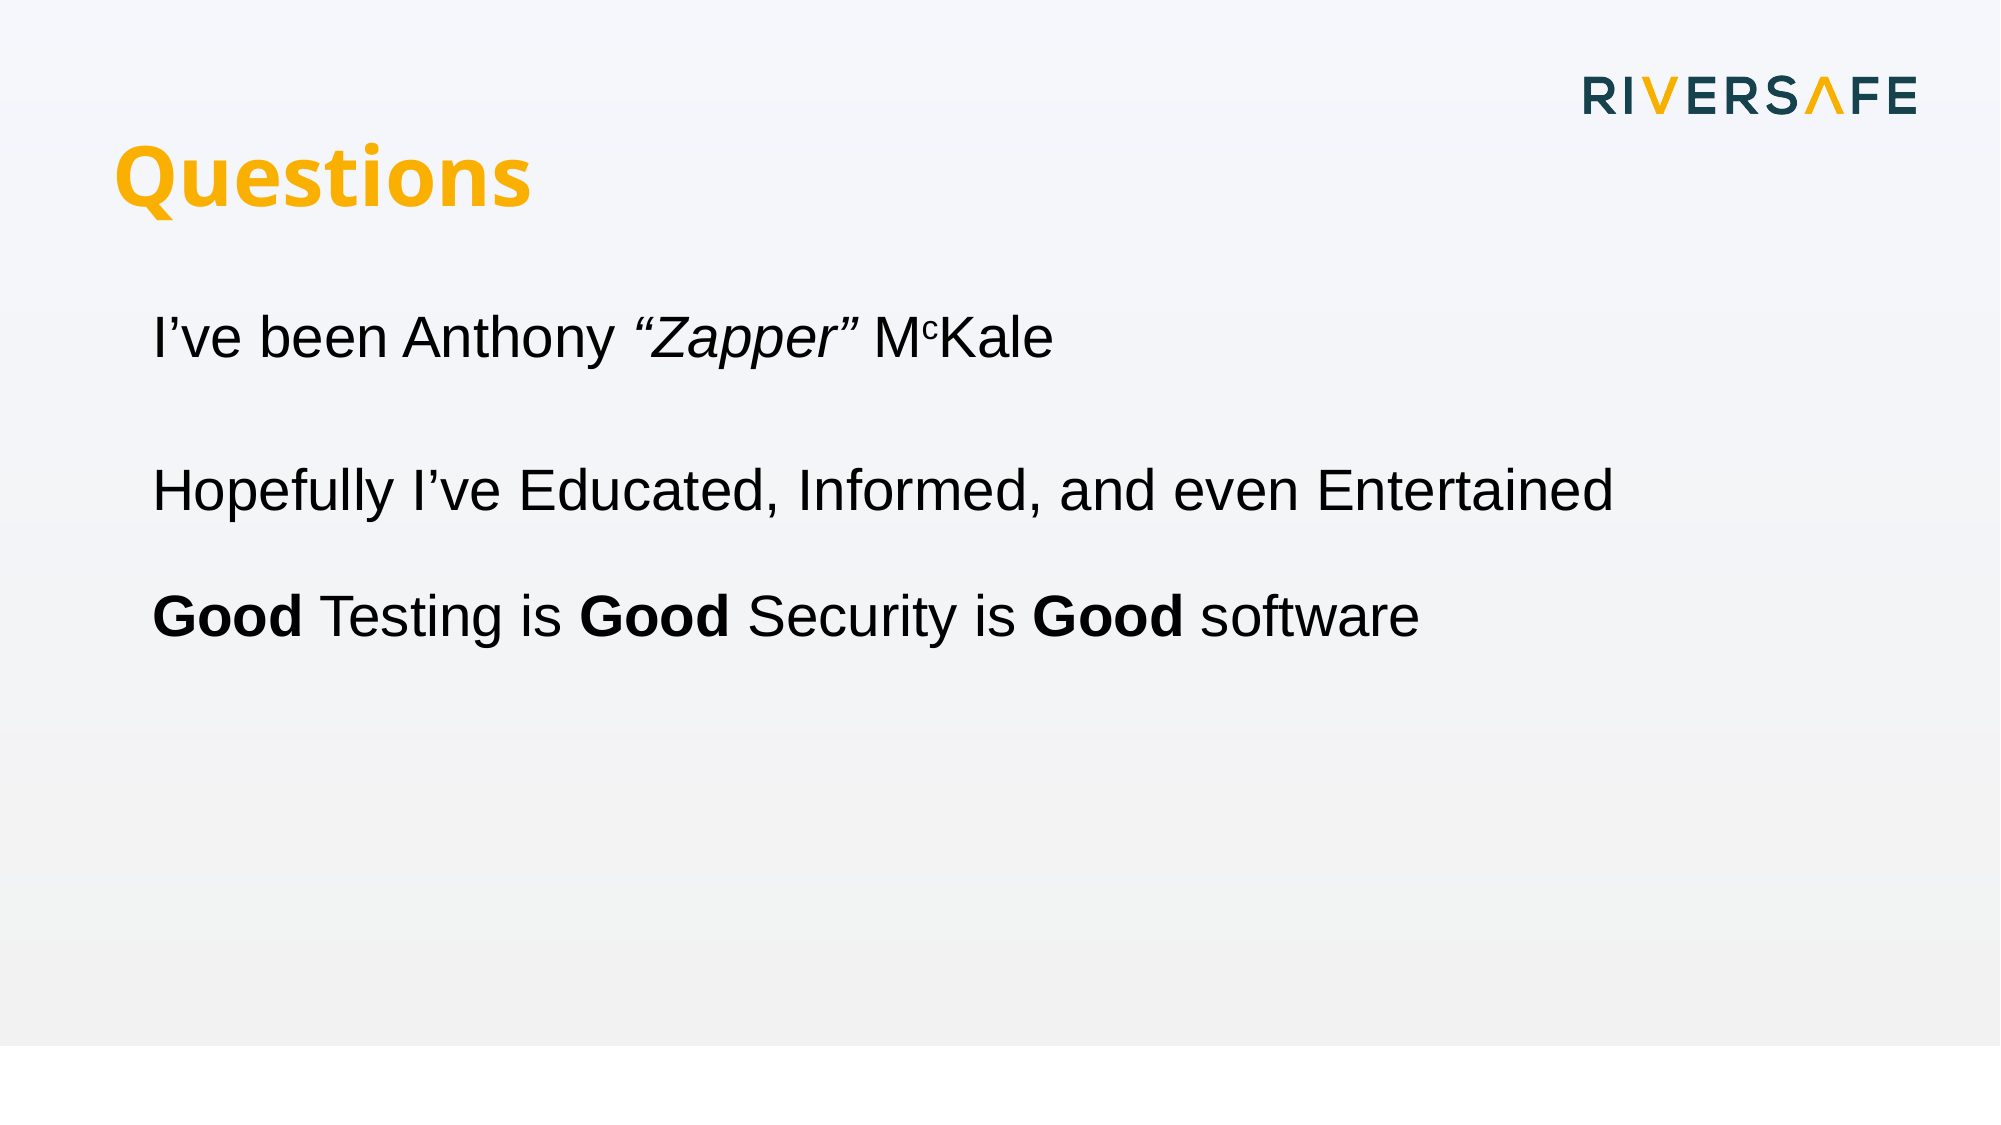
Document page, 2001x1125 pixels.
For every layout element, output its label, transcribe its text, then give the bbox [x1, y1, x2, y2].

picture [1584, 75, 1916, 115]
text_box I’ve been Anthony “Zapper” McKale Hopefully I’ve Educated, Informed, and even Entertained Good Testing is Good Security is Good software [137, 299, 1760, 970]
text_box Questions [97, 126, 1497, 207]
